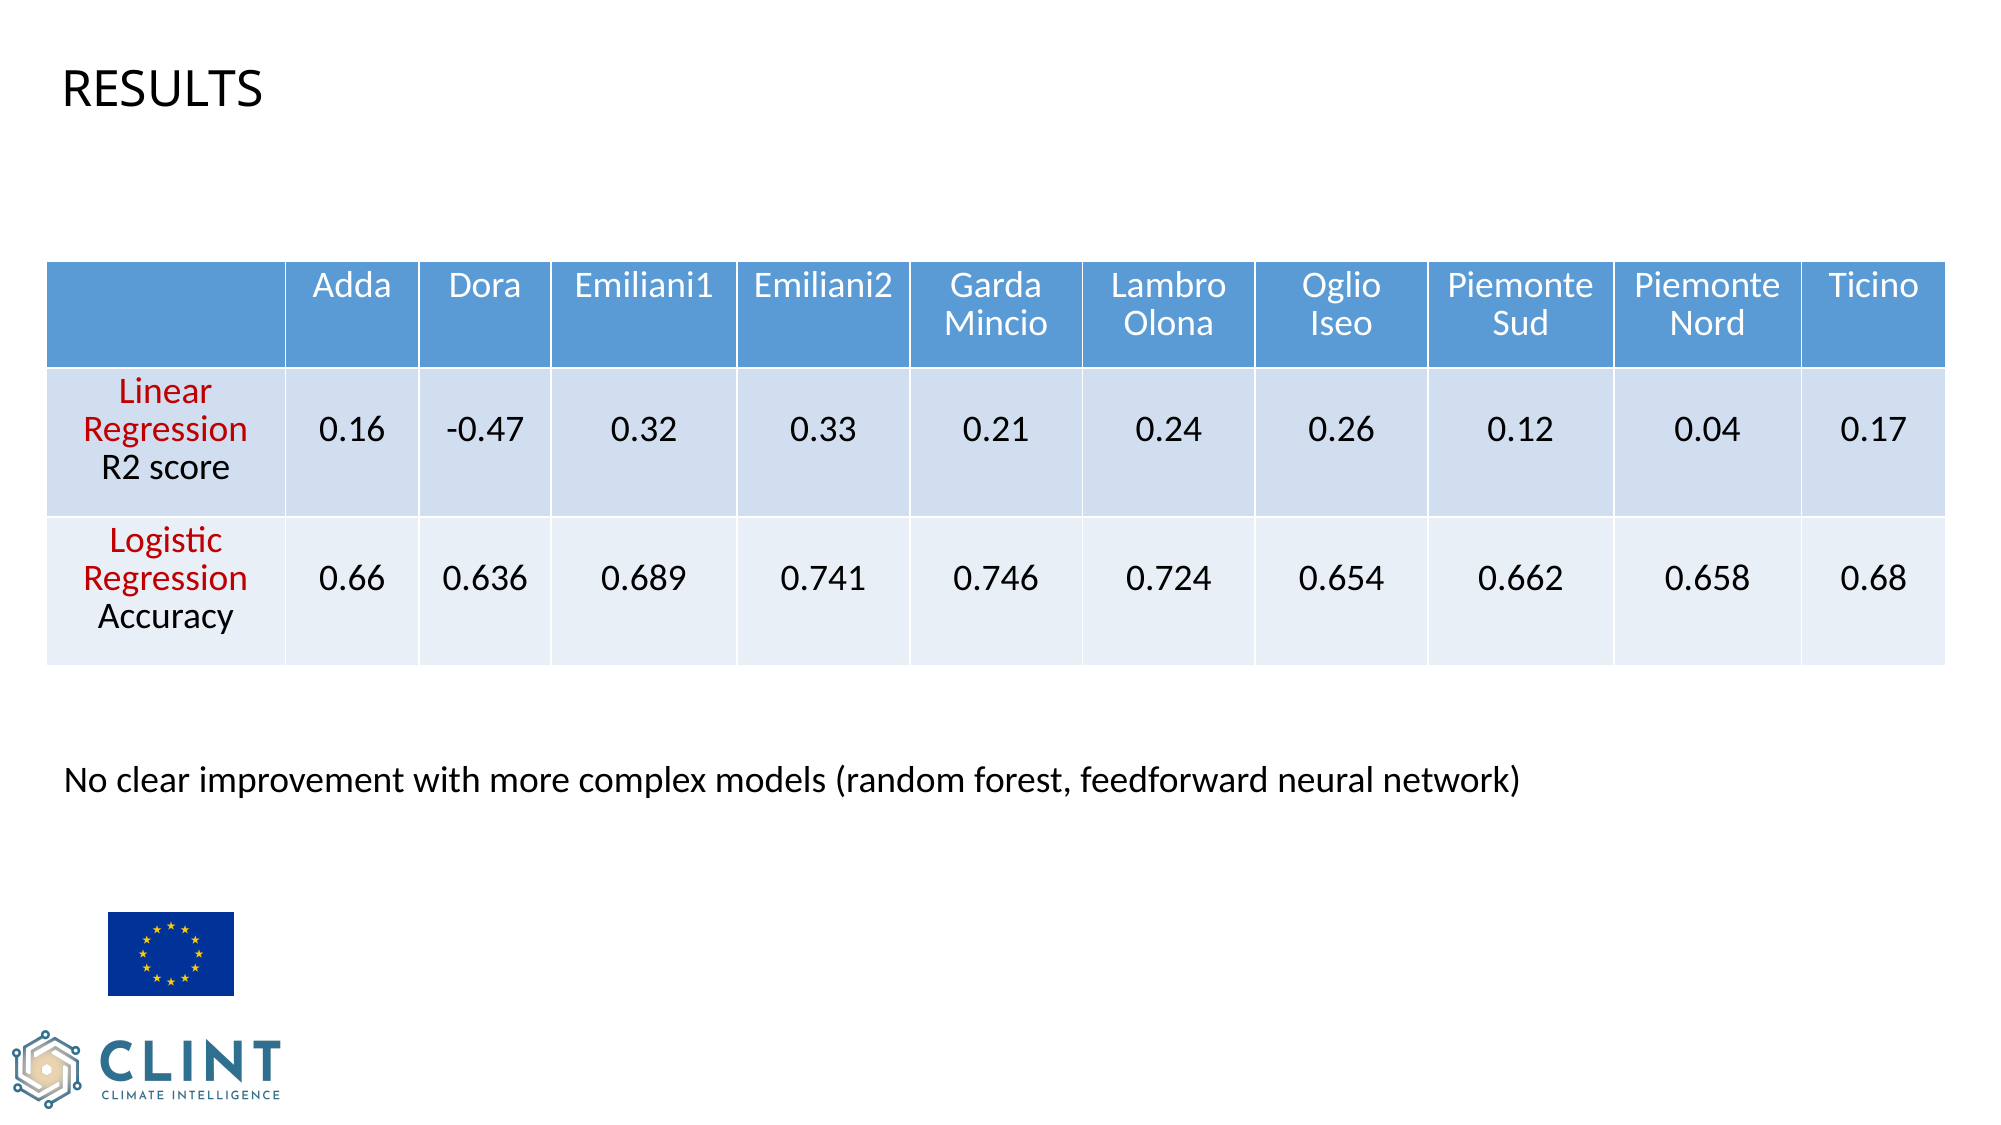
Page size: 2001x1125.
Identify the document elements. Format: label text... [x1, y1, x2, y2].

picture [12, 1030, 287, 1109]
table_cell 0.741 [738, 518, 909, 665]
table_cell 0.33 [738, 369, 909, 516]
table_cell 0.21 [911, 369, 1082, 516]
picture [108, 912, 234, 996]
table_header Lambro Olona [1083, 262, 1254, 367]
table_header Oglio Iseo [1256, 262, 1427, 367]
table_cell 0.68 [1802, 518, 1945, 665]
table_header Emiliani2 [738, 262, 909, 367]
table_header Dora [420, 262, 550, 367]
table_cell 0.12 [1429, 369, 1613, 516]
table_cell 0.24 [1083, 369, 1254, 516]
table_cell 0.04 [1615, 369, 1801, 516]
table_cell 0.654 [1256, 518, 1427, 665]
table_header Piemonte Nord [1615, 262, 1801, 367]
table_header Piemonte Sud [1429, 262, 1613, 367]
table_cell Logistic Regression Accuracy [47, 518, 285, 665]
table_cell 0.17 [1802, 369, 1945, 516]
table_cell -0.47 [420, 369, 550, 516]
table_cell 0.16 [286, 369, 418, 516]
table_cell Linear Regression R2 score [47, 369, 285, 516]
table_cell 0.658 [1615, 518, 1801, 665]
table_header Ticino [1802, 262, 1945, 367]
title results [46, 55, 1863, 121]
table_header Garda Mincio [911, 262, 1082, 367]
table_cell 0.746 [911, 518, 1082, 665]
table_header [47, 262, 285, 367]
table_header Adda [286, 262, 418, 367]
table_cell 0.26 [1256, 369, 1427, 516]
table_header Emiliani1 [552, 262, 736, 367]
table_cell 0.636 [420, 518, 550, 665]
table_cell 0.689 [552, 518, 736, 665]
table_cell 0.66 [286, 518, 418, 665]
table_cell 0.662 [1429, 518, 1613, 665]
text_box No clear improvement with more complex models (random forest, feedforward neural network) [49, 747, 1537, 808]
table_cell 0.32 [552, 369, 736, 516]
table_cell 0.724 [1083, 518, 1254, 665]
